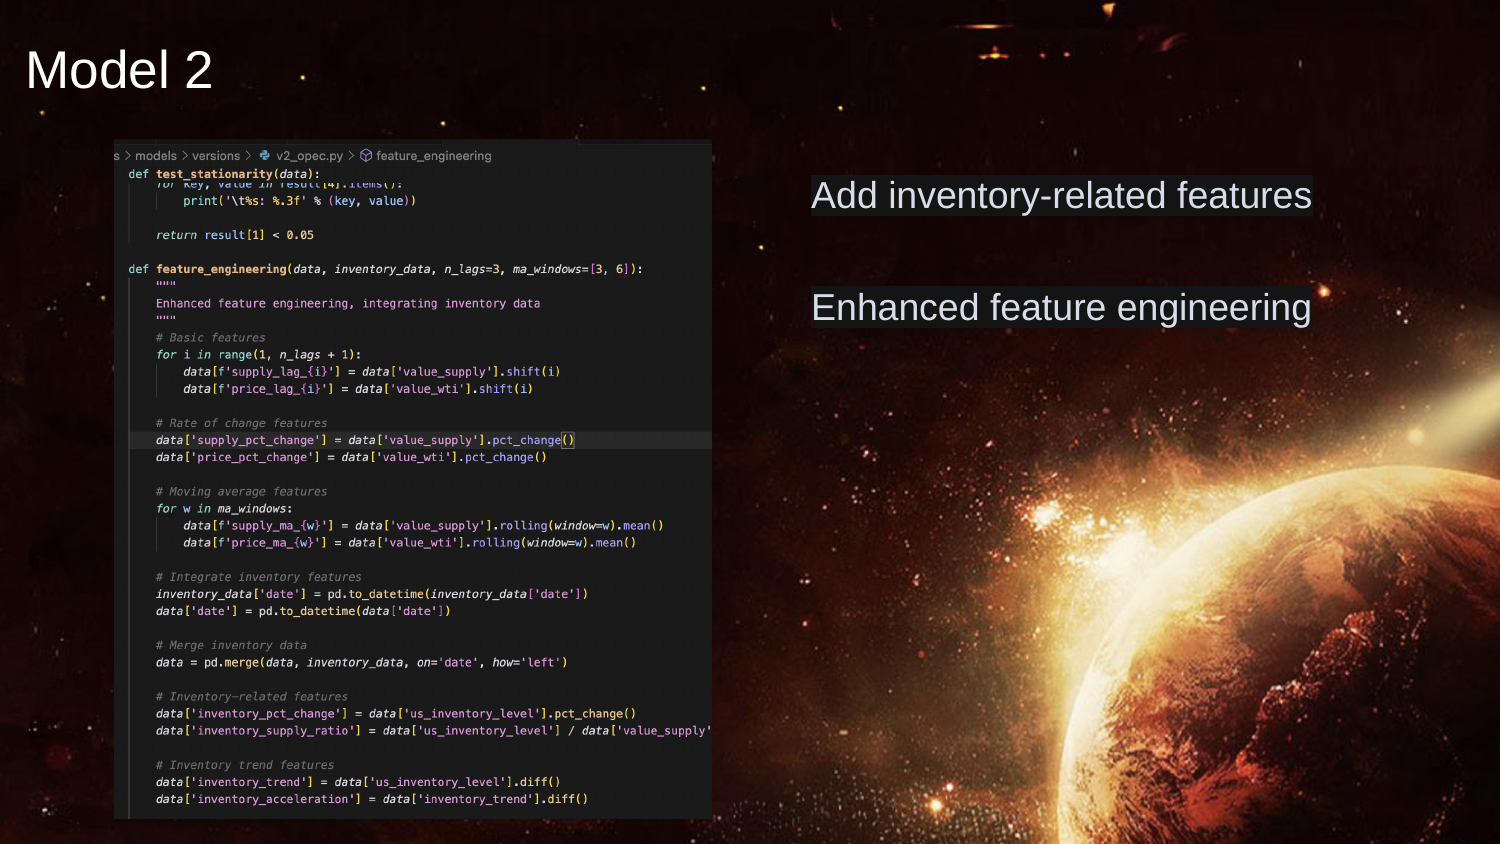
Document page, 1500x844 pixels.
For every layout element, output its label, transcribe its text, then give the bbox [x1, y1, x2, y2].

picture [0, 0, 1500, 844]
text_box Add inventory-related features Enhanced feature engineering [796, 149, 1433, 440]
title Model 2 [10, 20, 1409, 115]
